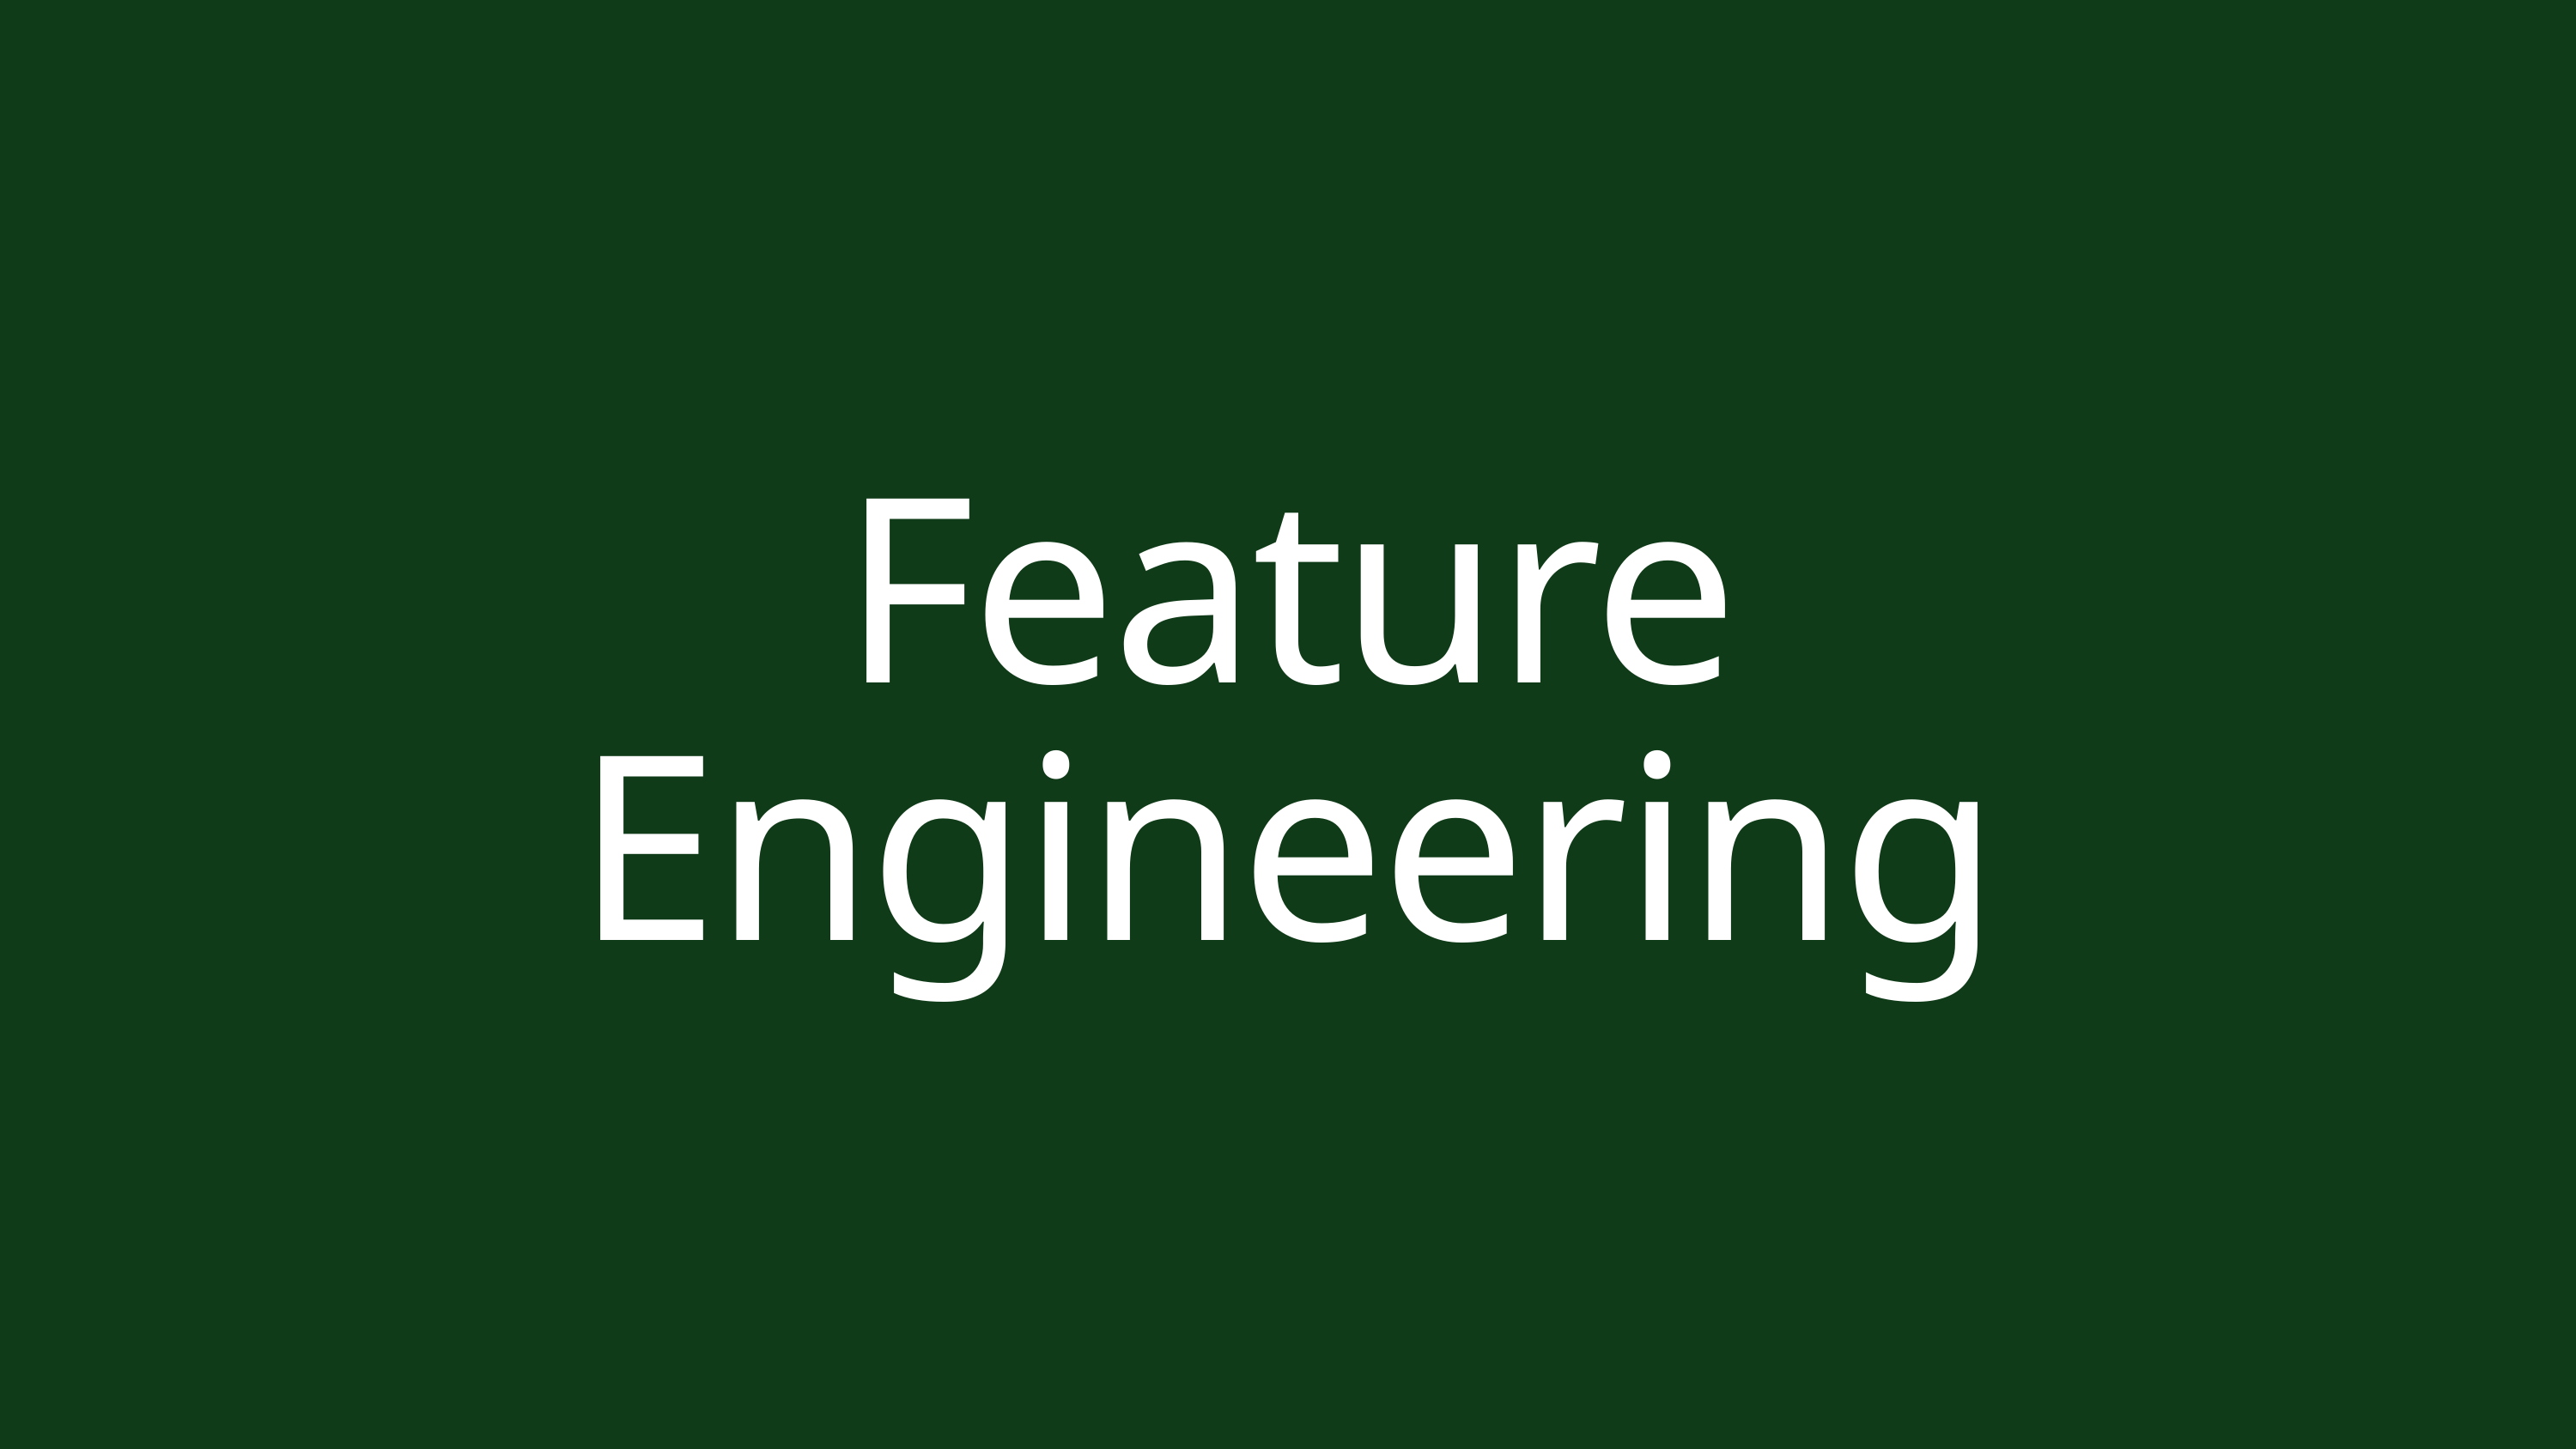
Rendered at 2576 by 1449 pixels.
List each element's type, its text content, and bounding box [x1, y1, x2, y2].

text_box Feature Engineering [280, 476, 2295, 992]
